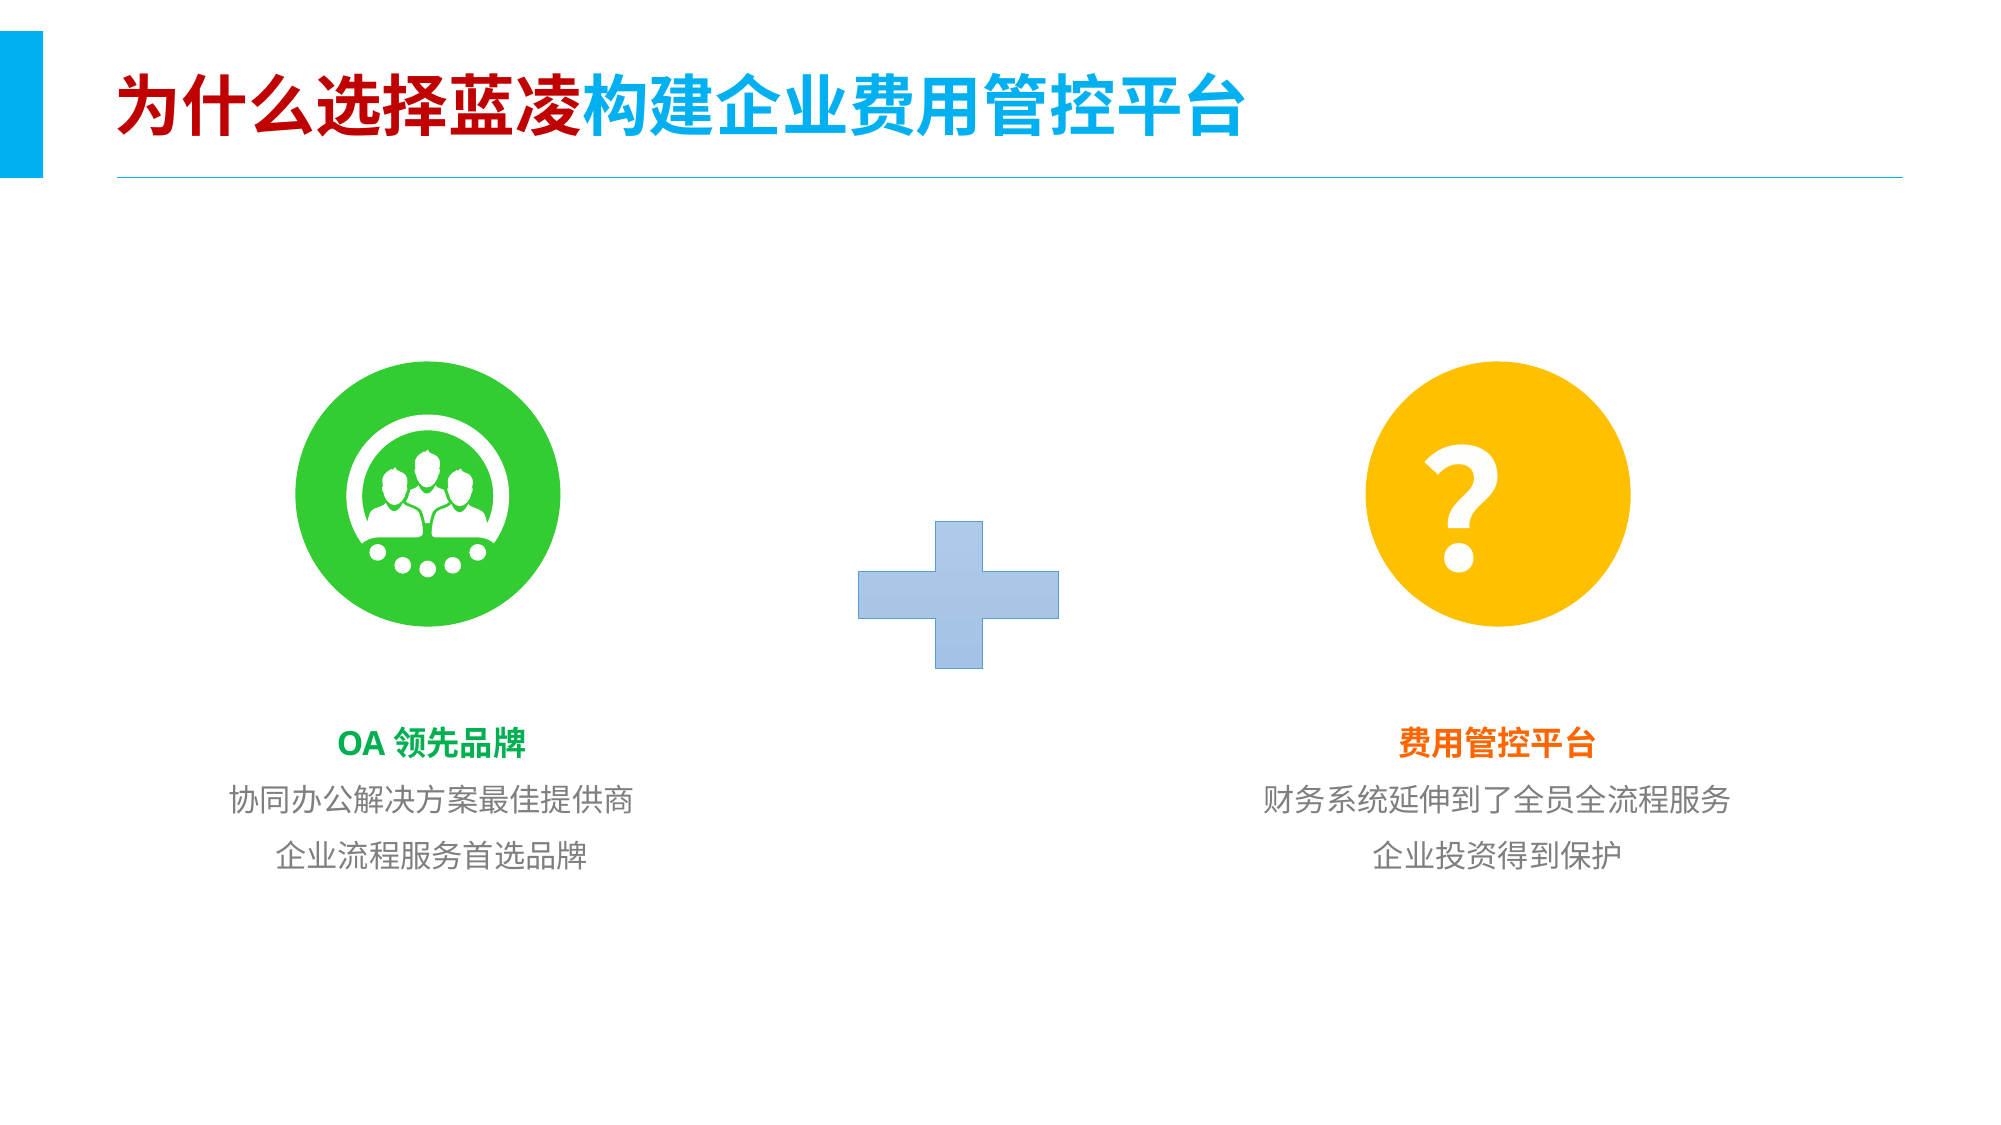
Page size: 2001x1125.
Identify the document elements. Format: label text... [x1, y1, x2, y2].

text_box 为什么选择蓝凌构建企业费用管控平台 [85, 16, 1265, 152]
text_box [858, 521, 1059, 669]
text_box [137, 361, 726, 905]
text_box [1180, 361, 1816, 905]
